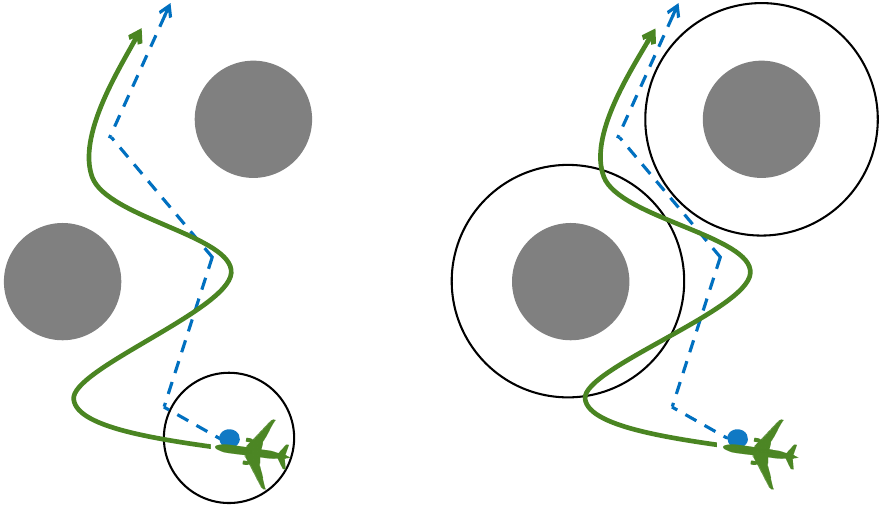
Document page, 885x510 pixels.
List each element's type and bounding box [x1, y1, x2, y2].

text_box [162, 441, 257, 505]
text_box [72, 297, 239, 448]
text_box [584, 297, 760, 446]
text_box [663, 2, 879, 160]
text_box [4, 297, 121, 342]
text_box [701, 59, 822, 160]
text_box [232, 371, 286, 404]
text_box [450, 235, 685, 399]
picture [715, 404, 808, 495]
text_box [512, 297, 629, 342]
text_box [88, 28, 177, 160]
text_box [460, 160, 885, 297]
text_box [0, 160, 403, 297]
text_box [599, 28, 692, 160]
text_box [193, 59, 314, 160]
picture [207, 404, 300, 495]
